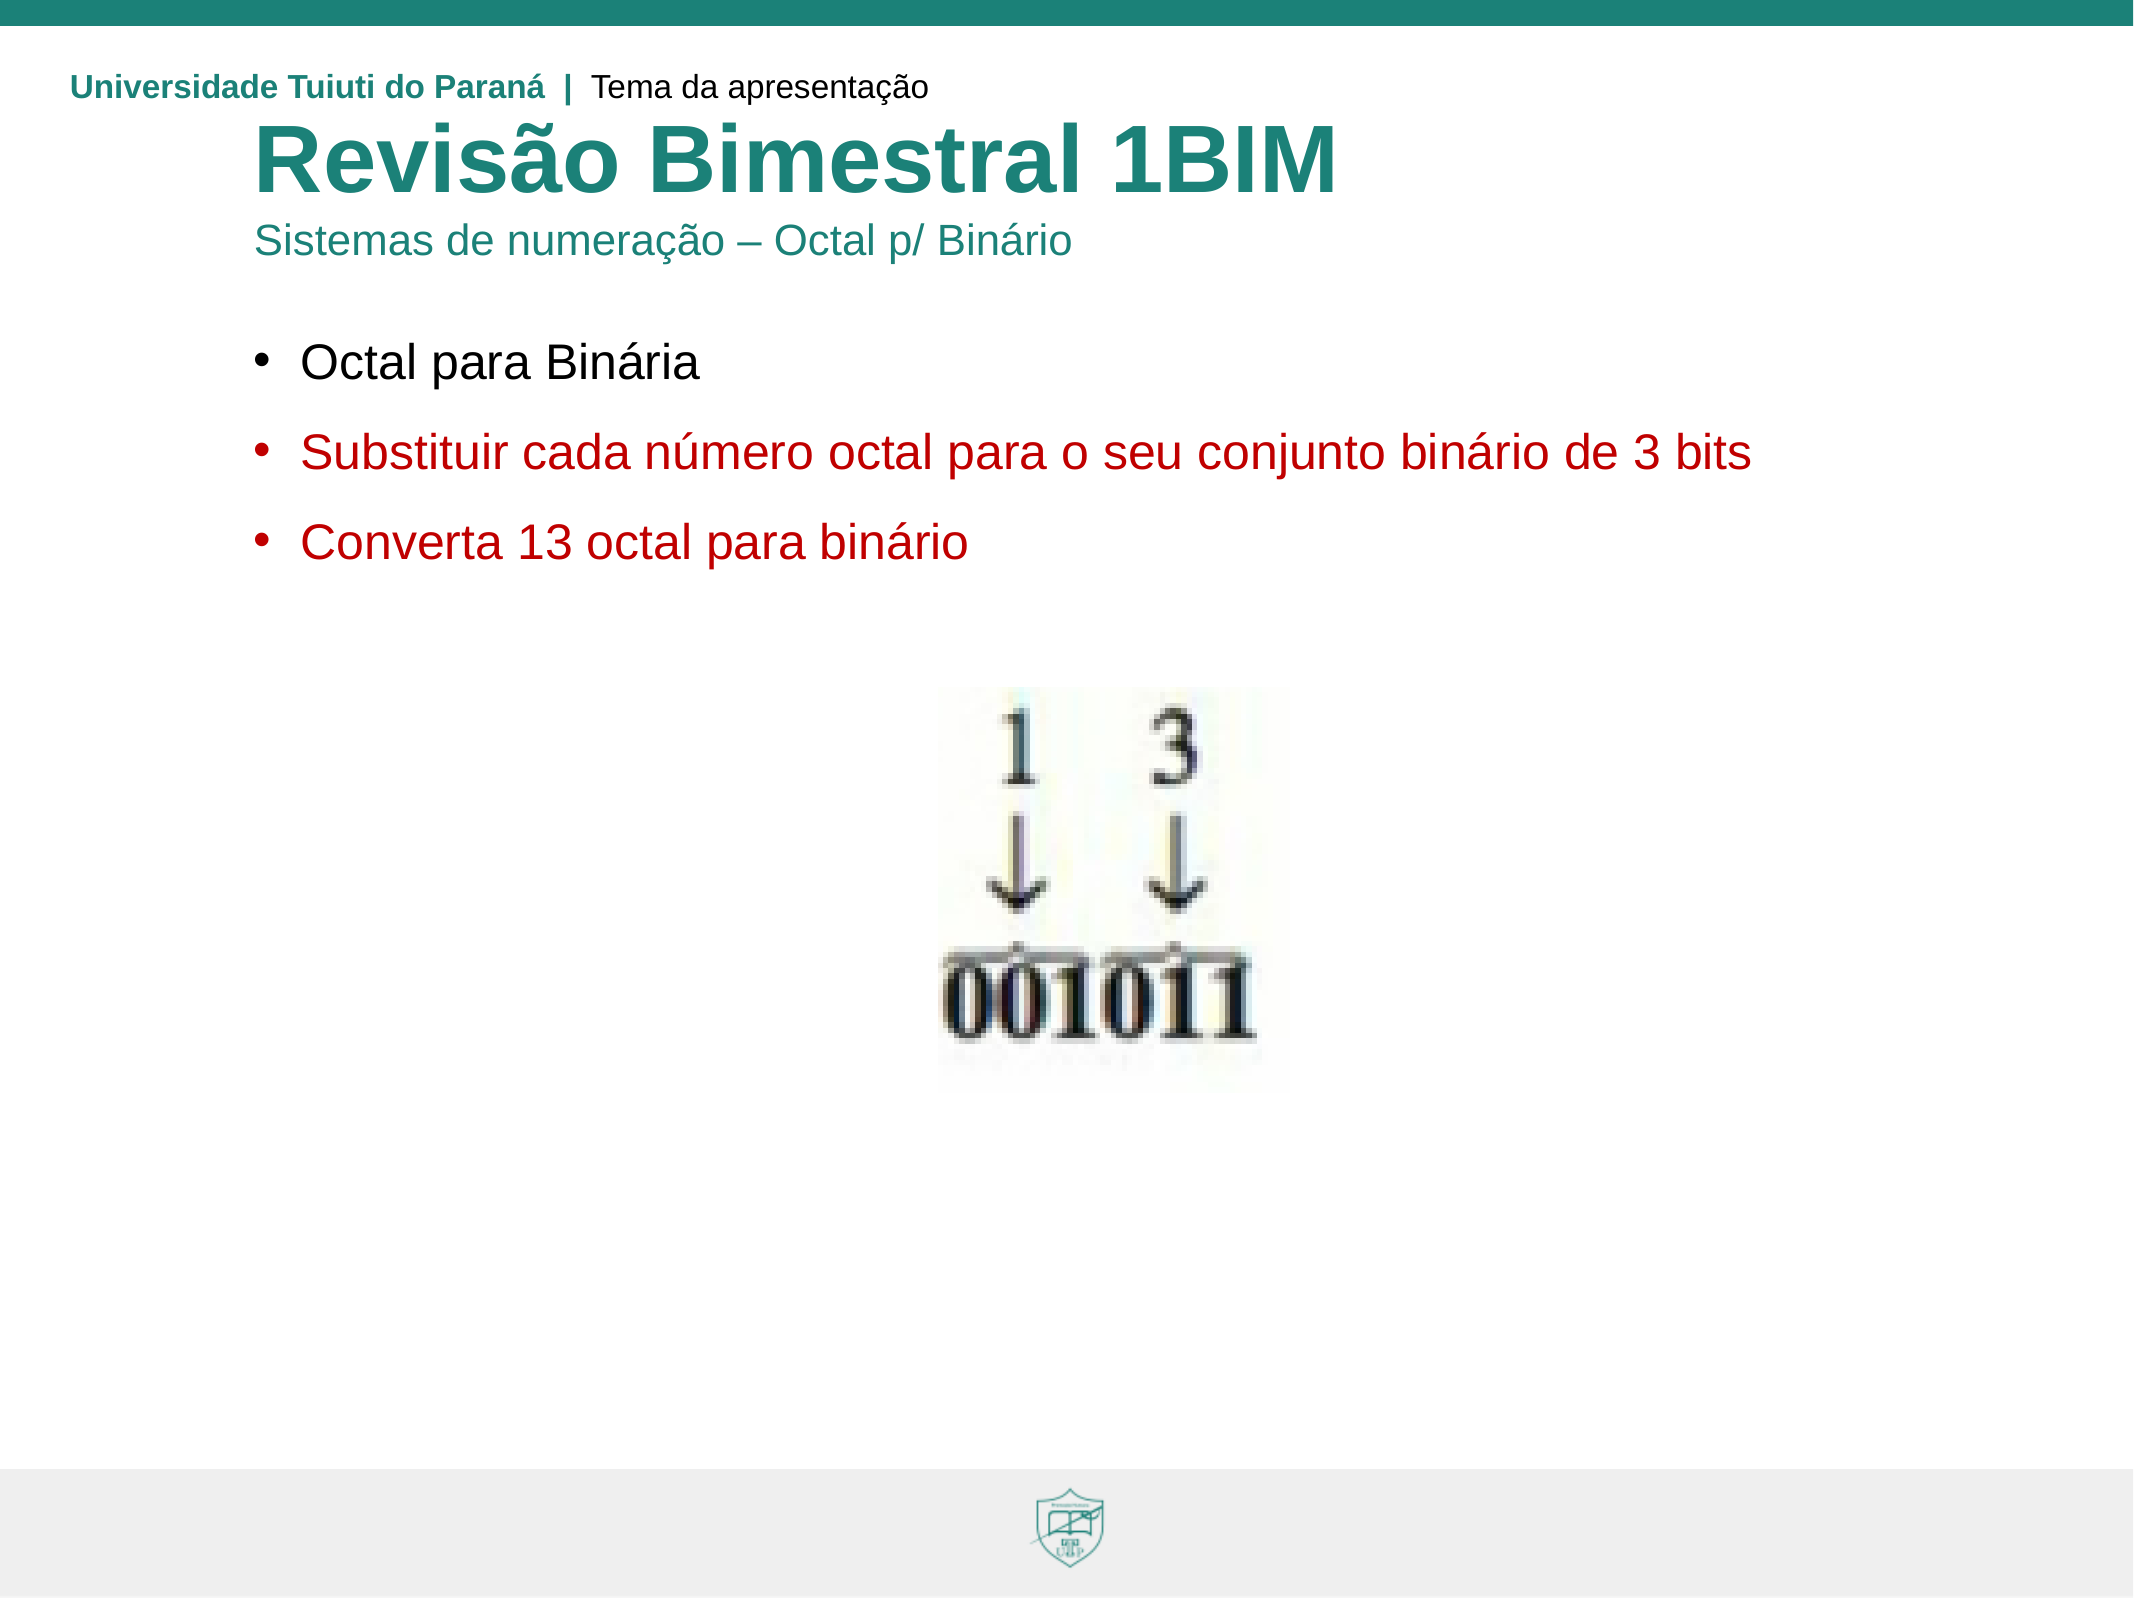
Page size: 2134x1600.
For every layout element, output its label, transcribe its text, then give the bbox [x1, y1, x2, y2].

picture [0, 0, 2134, 26]
picture [0, 1469, 2134, 1598]
text_box Universidade Tuiuti do Paraná | Tema da apresentação [63, 59, 936, 112]
text_box Revisão Bimestral 1BIM Sistemas de numeração – Octal p/ Binário Octal para Binária Substituir cada número octal para o seu conjunto binário de 3 bits Converta 13 octal para binário [247, 90, 1886, 576]
picture [938, 687, 1290, 1093]
